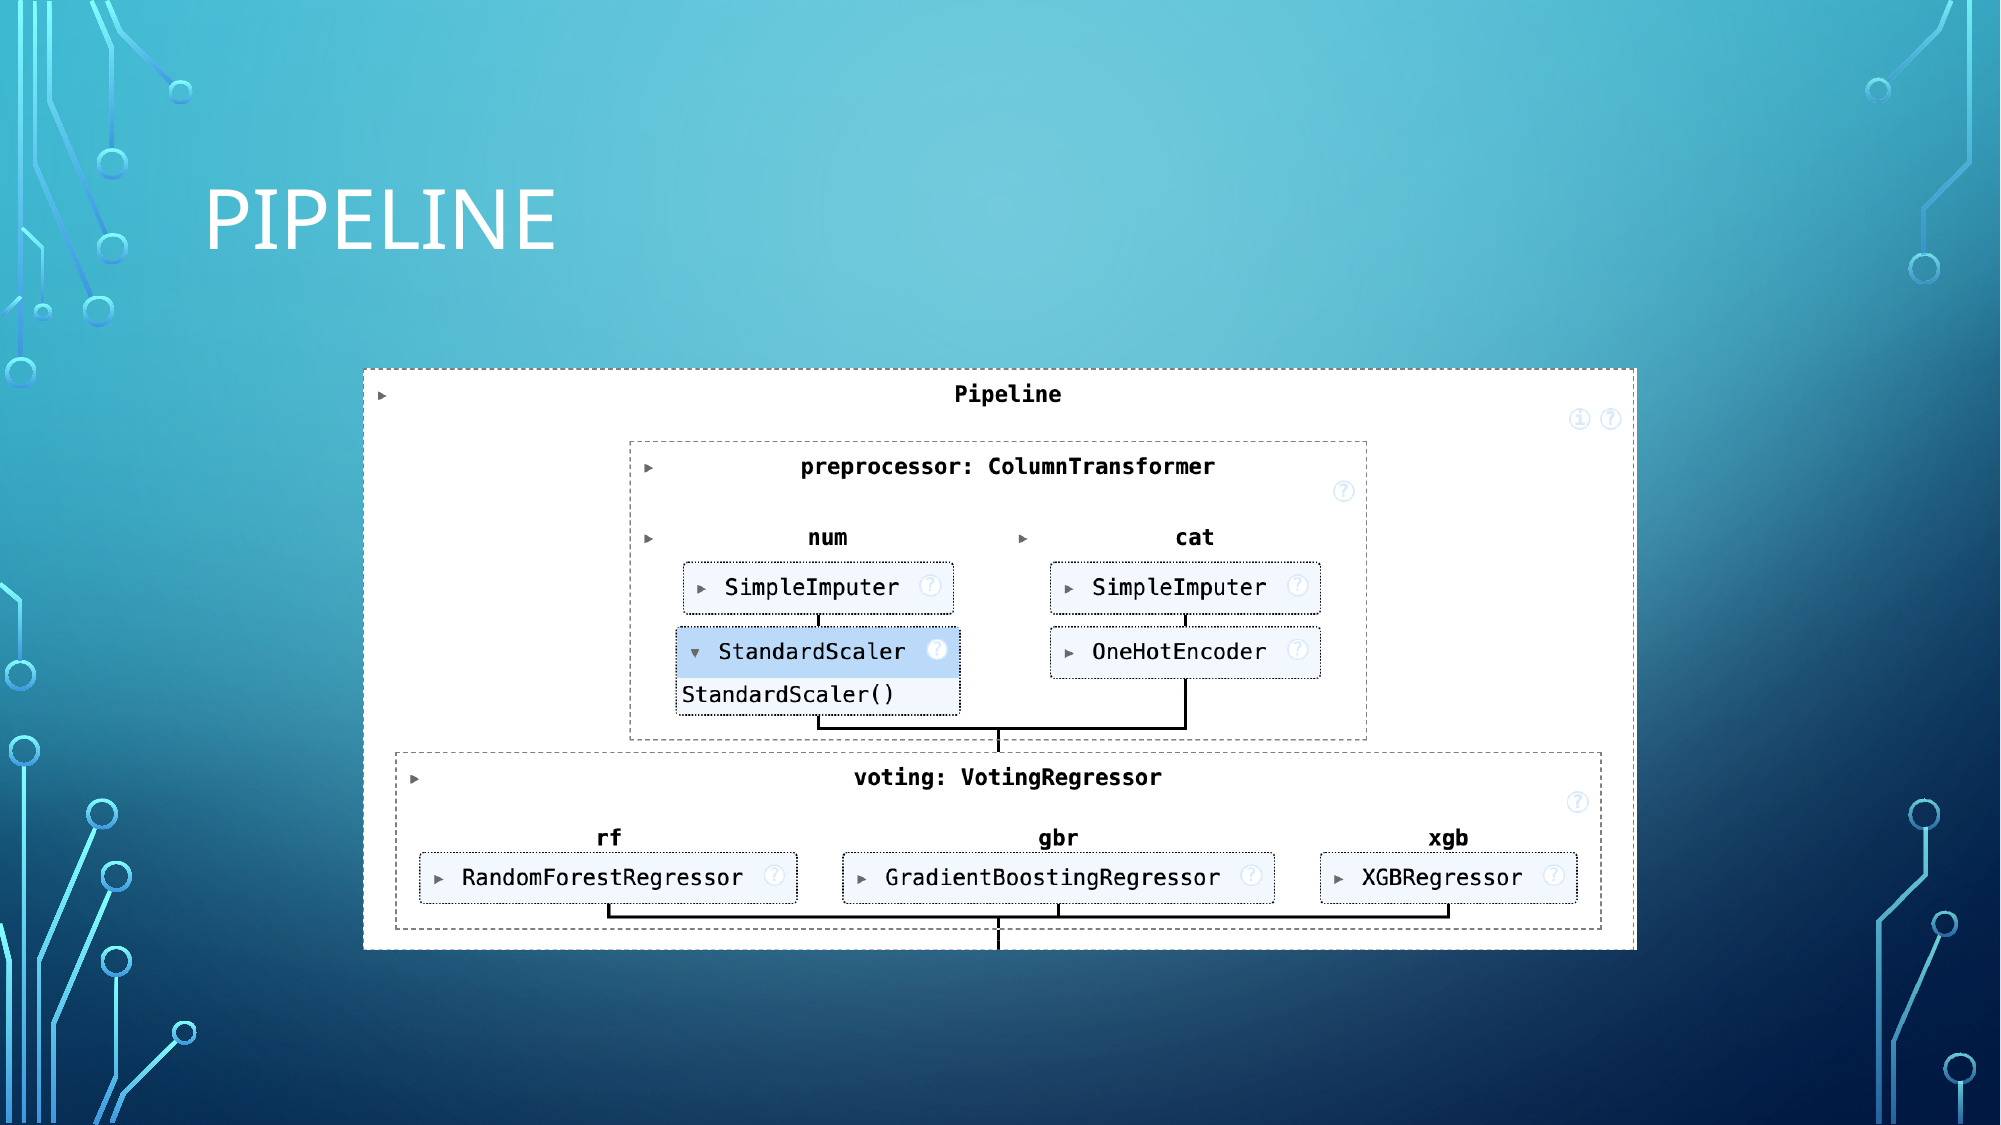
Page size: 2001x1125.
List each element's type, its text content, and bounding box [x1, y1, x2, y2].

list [362, 368, 1637, 951]
title pipeline [187, 101, 1813, 344]
